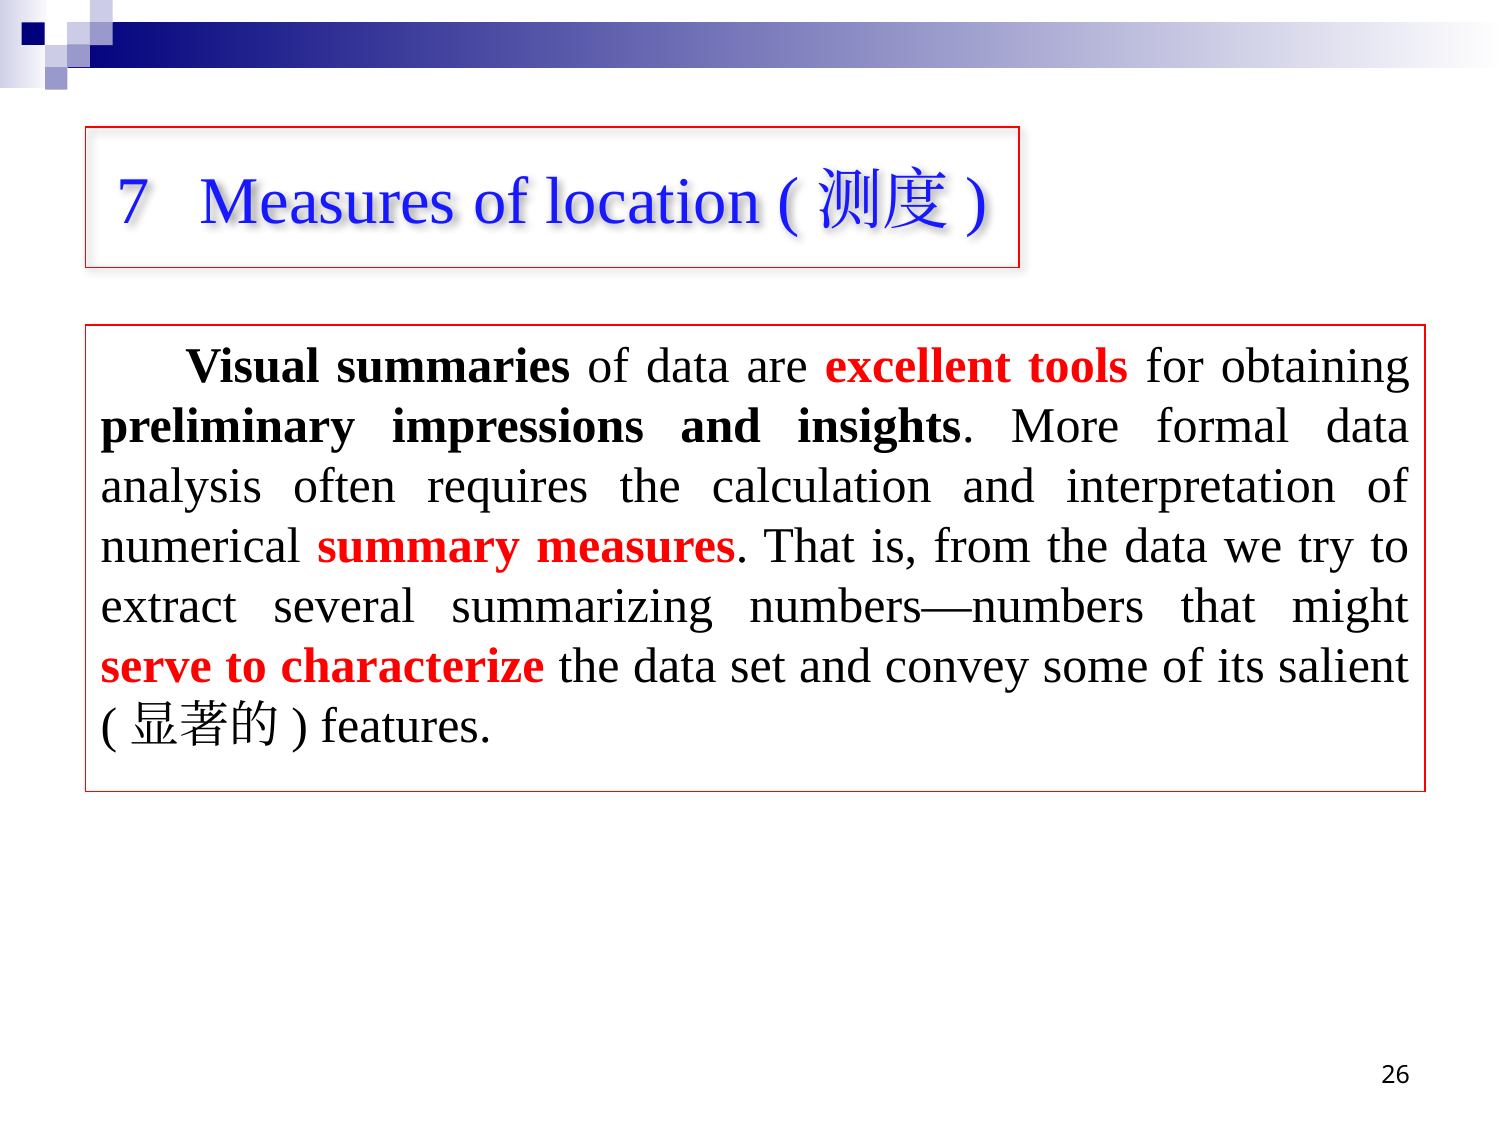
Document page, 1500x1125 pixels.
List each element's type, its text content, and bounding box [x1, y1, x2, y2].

slide_number 26 [1074, 1024, 1426, 1101]
list Visual summaries of data are excellent tools for obtaining preliminary impressions and insights. More formal data analysis often requires the calculation and interpretation of numerical summary measures. That is, from the data we try to extract several summarizing numbers—numbers that might serve to characterize the data set and convey some of its salient (显著的) features. [85, 324, 1426, 792]
title 7 Measures of location (测度) [85, 126, 1020, 268]
